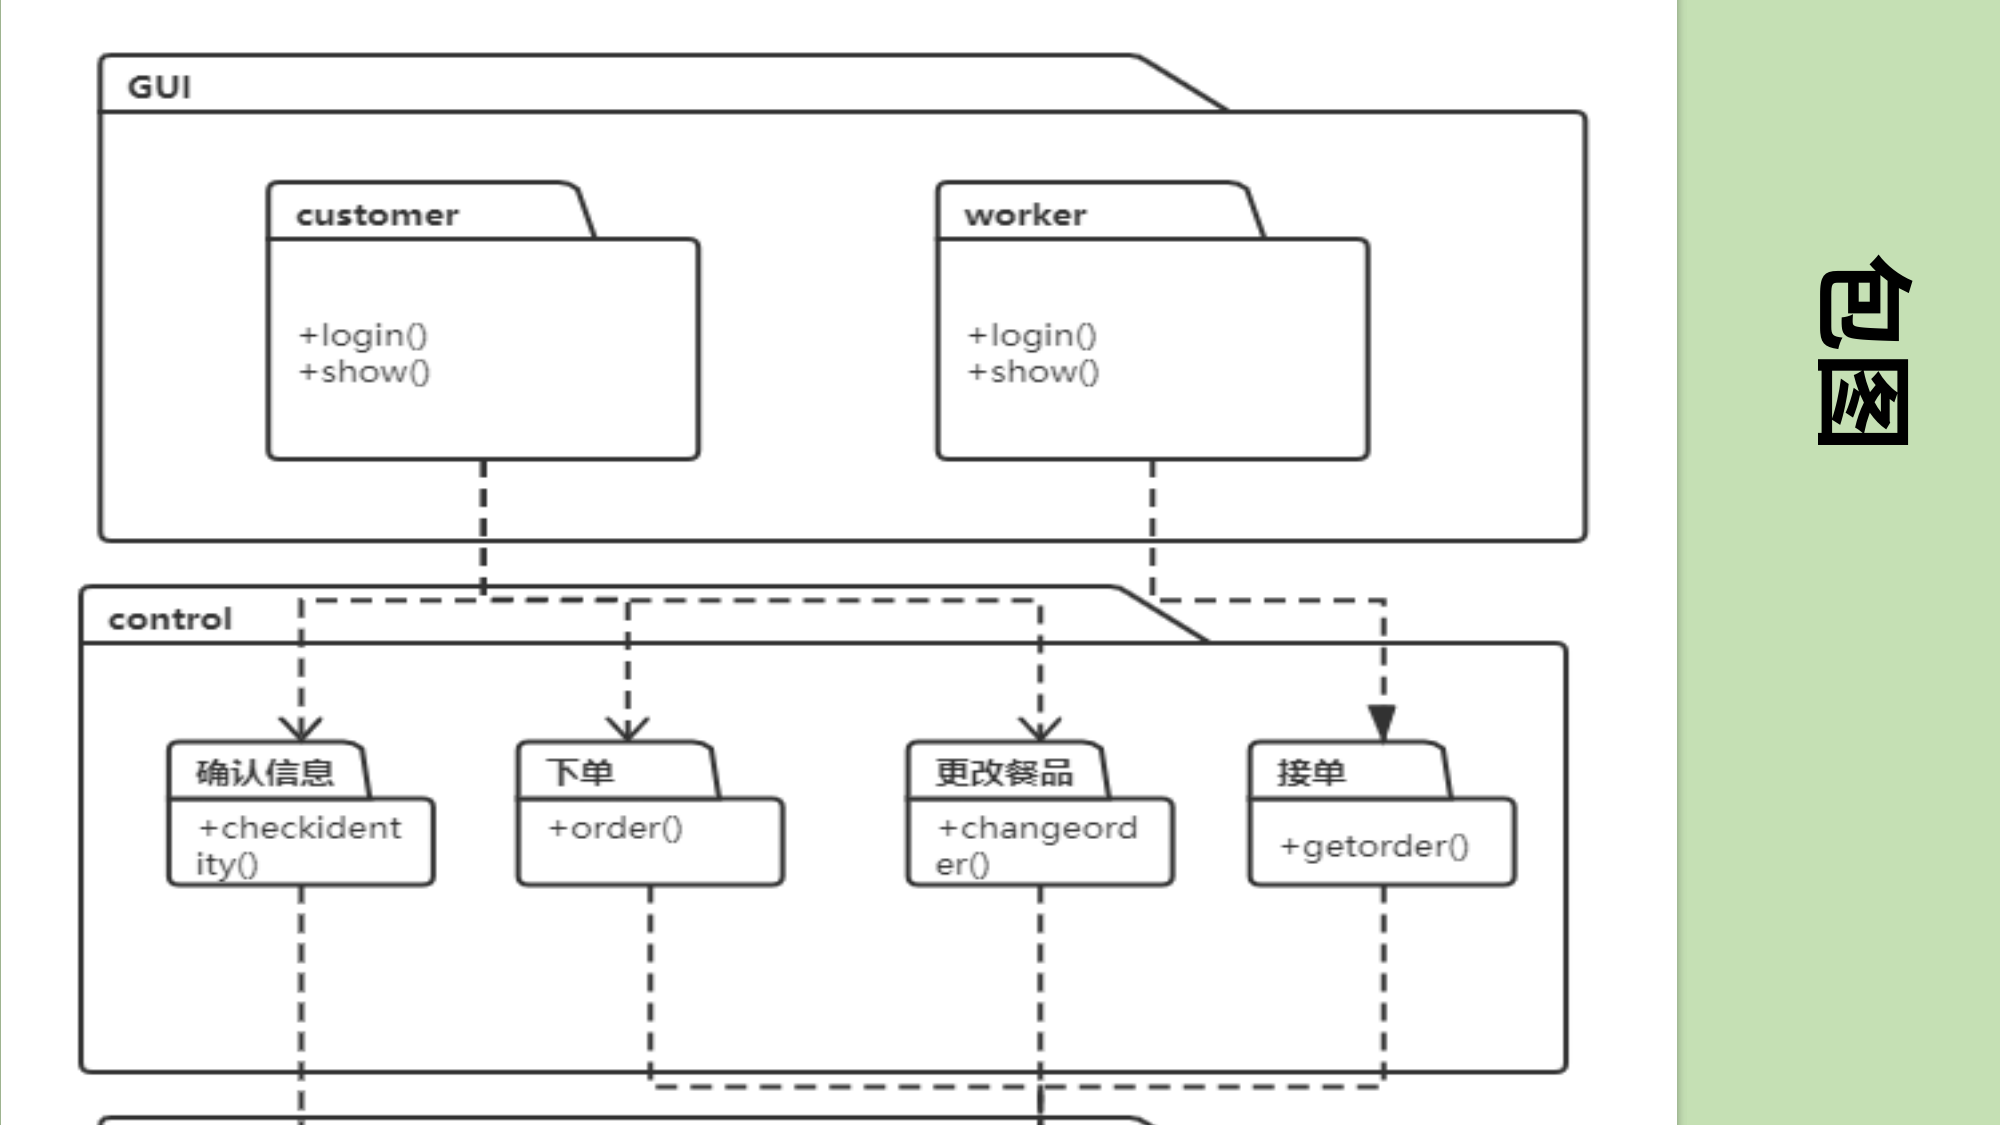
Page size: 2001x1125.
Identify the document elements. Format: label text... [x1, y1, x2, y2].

text_box 包图 [1782, 237, 1935, 767]
picture [15, 0, 1663, 1125]
